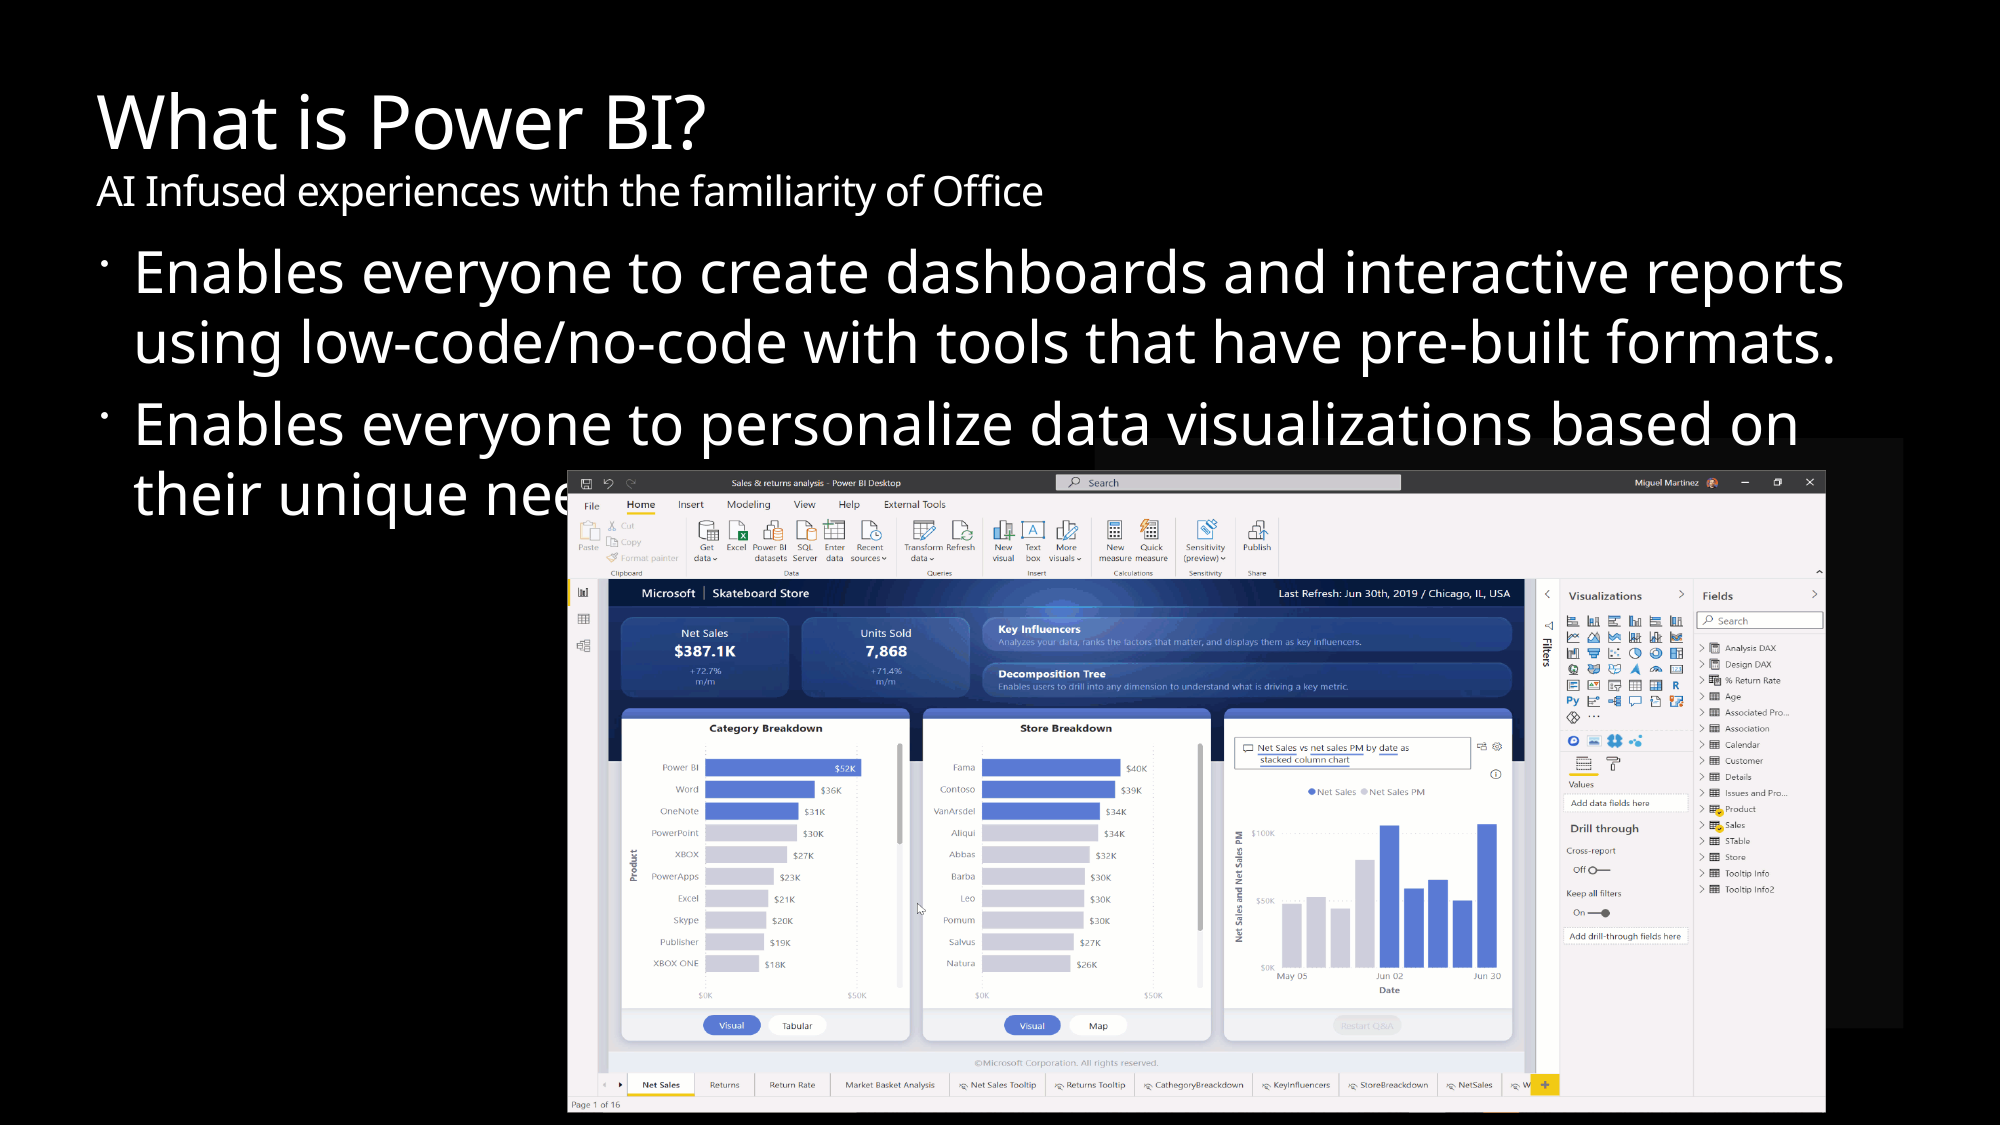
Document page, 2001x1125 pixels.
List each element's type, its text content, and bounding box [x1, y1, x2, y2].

text_box [1094, 437, 1904, 1029]
picture [566, 470, 1826, 1113]
list Enables everyone to create dashboards and interactive reports using low-code/no-code with tools that have pre-built formats. Enables everyone to personalize data visualizations based on their unique needs. [95, 235, 1904, 533]
title What is Power BI? AI Infused experiences with the familiarity of Office [96, 75, 1081, 217]
